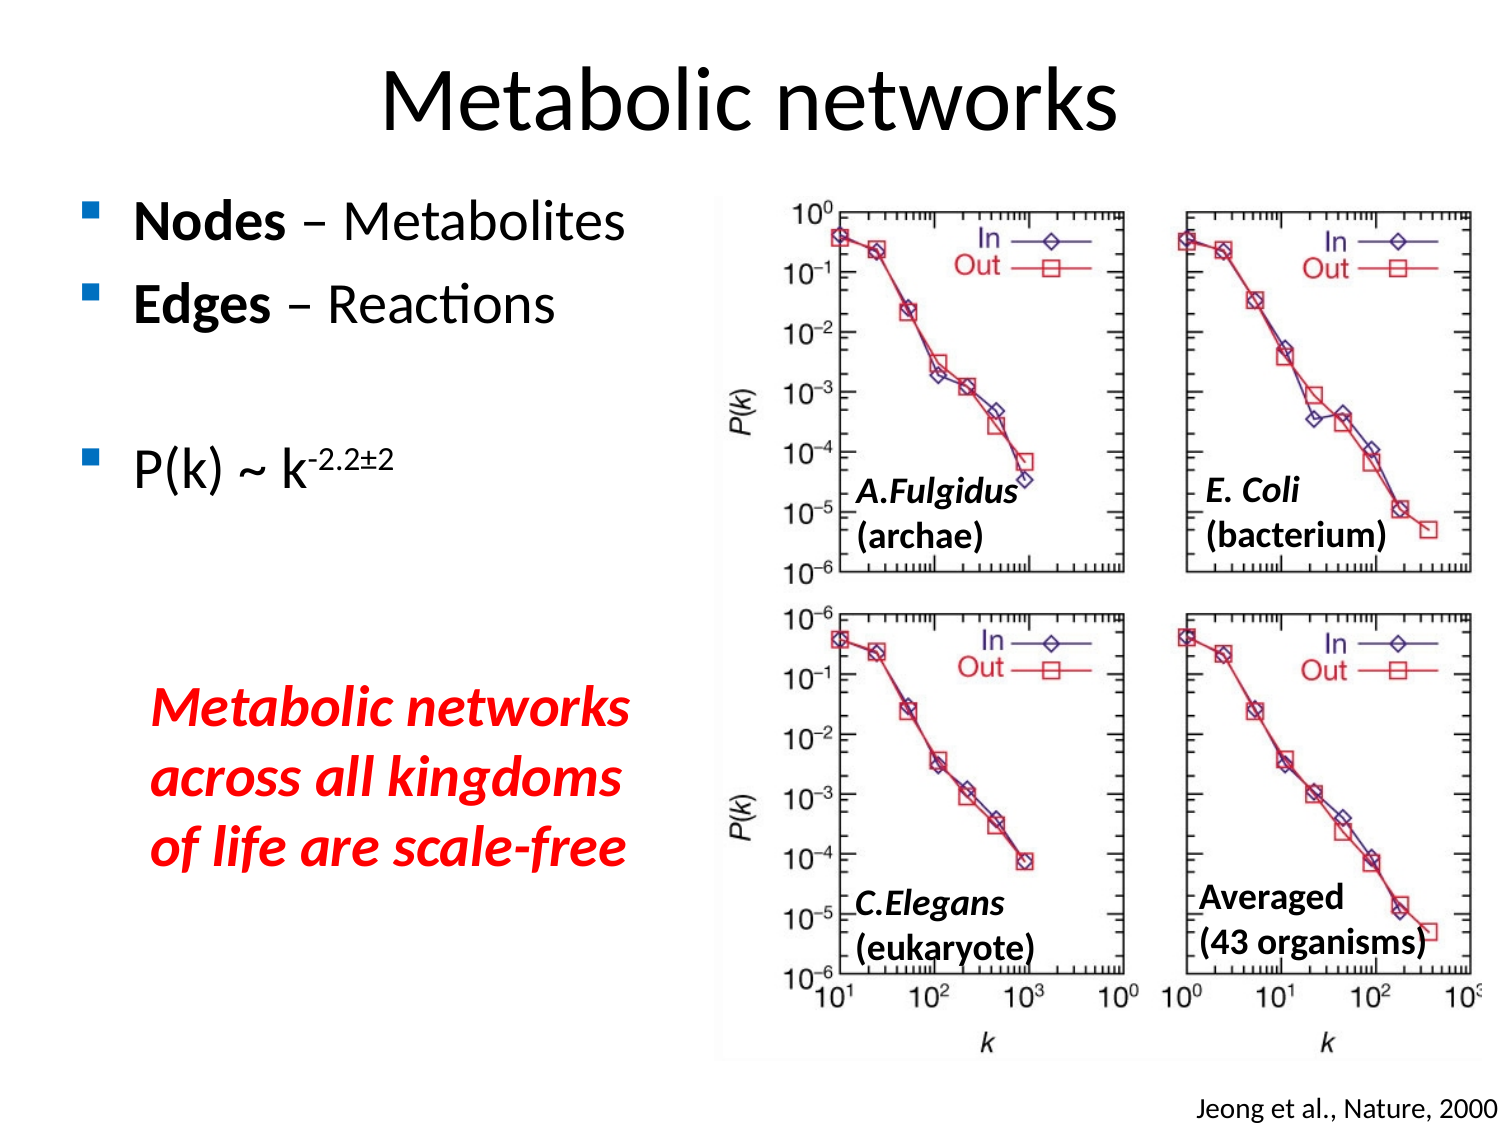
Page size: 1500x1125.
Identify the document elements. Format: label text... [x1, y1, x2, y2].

text_box Metabolic networks [0, 0, 1500, 187]
picture [714, 196, 1482, 1061]
text_box Metabolic networks across all kingdoms of life are scale-free [135, 660, 681, 886]
text_box Jeong et al., Nature, 2000 [448, 1089, 1499, 1125]
text_box Nodes – Metabolites Edges – Reactions P(k) ~ k-2.2±2 [62, 174, 1467, 328]
